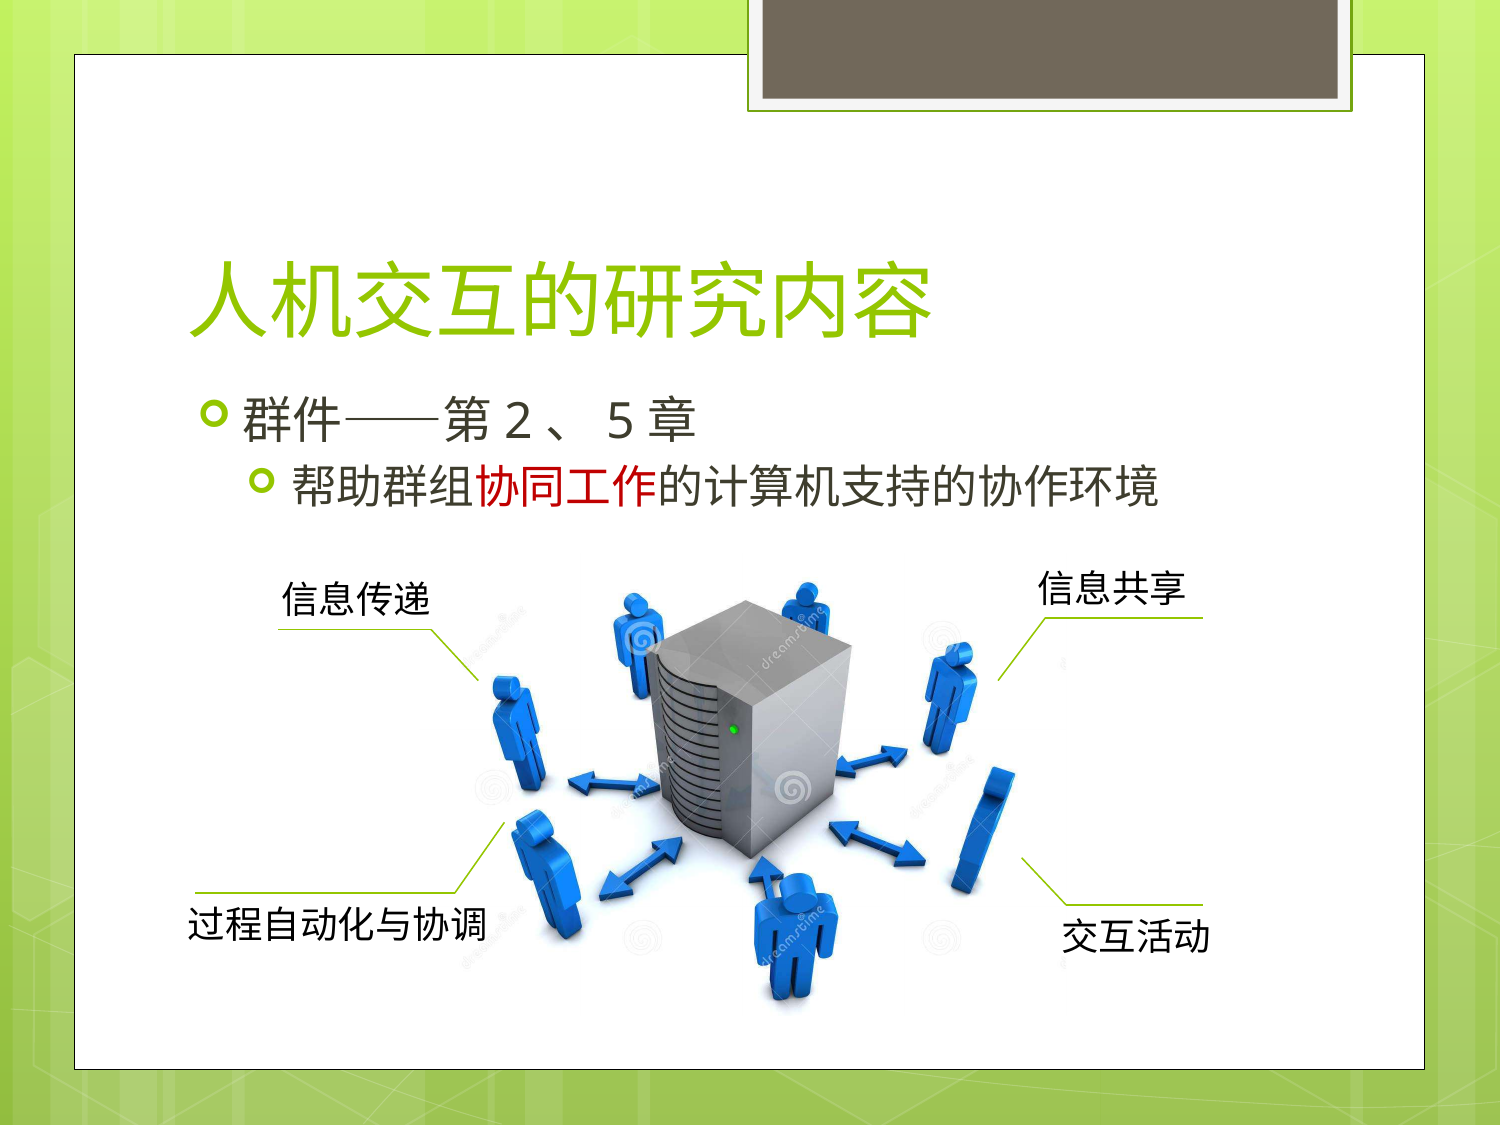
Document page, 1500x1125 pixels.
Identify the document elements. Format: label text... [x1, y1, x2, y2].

list 群件——第2、5章 帮助群组协同工作的计算机支持的协作环境 [171, 381, 1283, 957]
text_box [997, 617, 1046, 681]
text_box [454, 822, 505, 894]
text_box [1021, 857, 1067, 906]
text_box 信息共享 [1070, 557, 1203, 617]
text_box 信息传递 [266, 568, 413, 629]
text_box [430, 629, 479, 681]
picture [418, 552, 1067, 1016]
text_box 过程自动化与协调 [172, 893, 413, 953]
title 人机交互的研究内容 [171, 168, 1324, 357]
text_box 交互活动 [1071, 905, 1226, 965]
